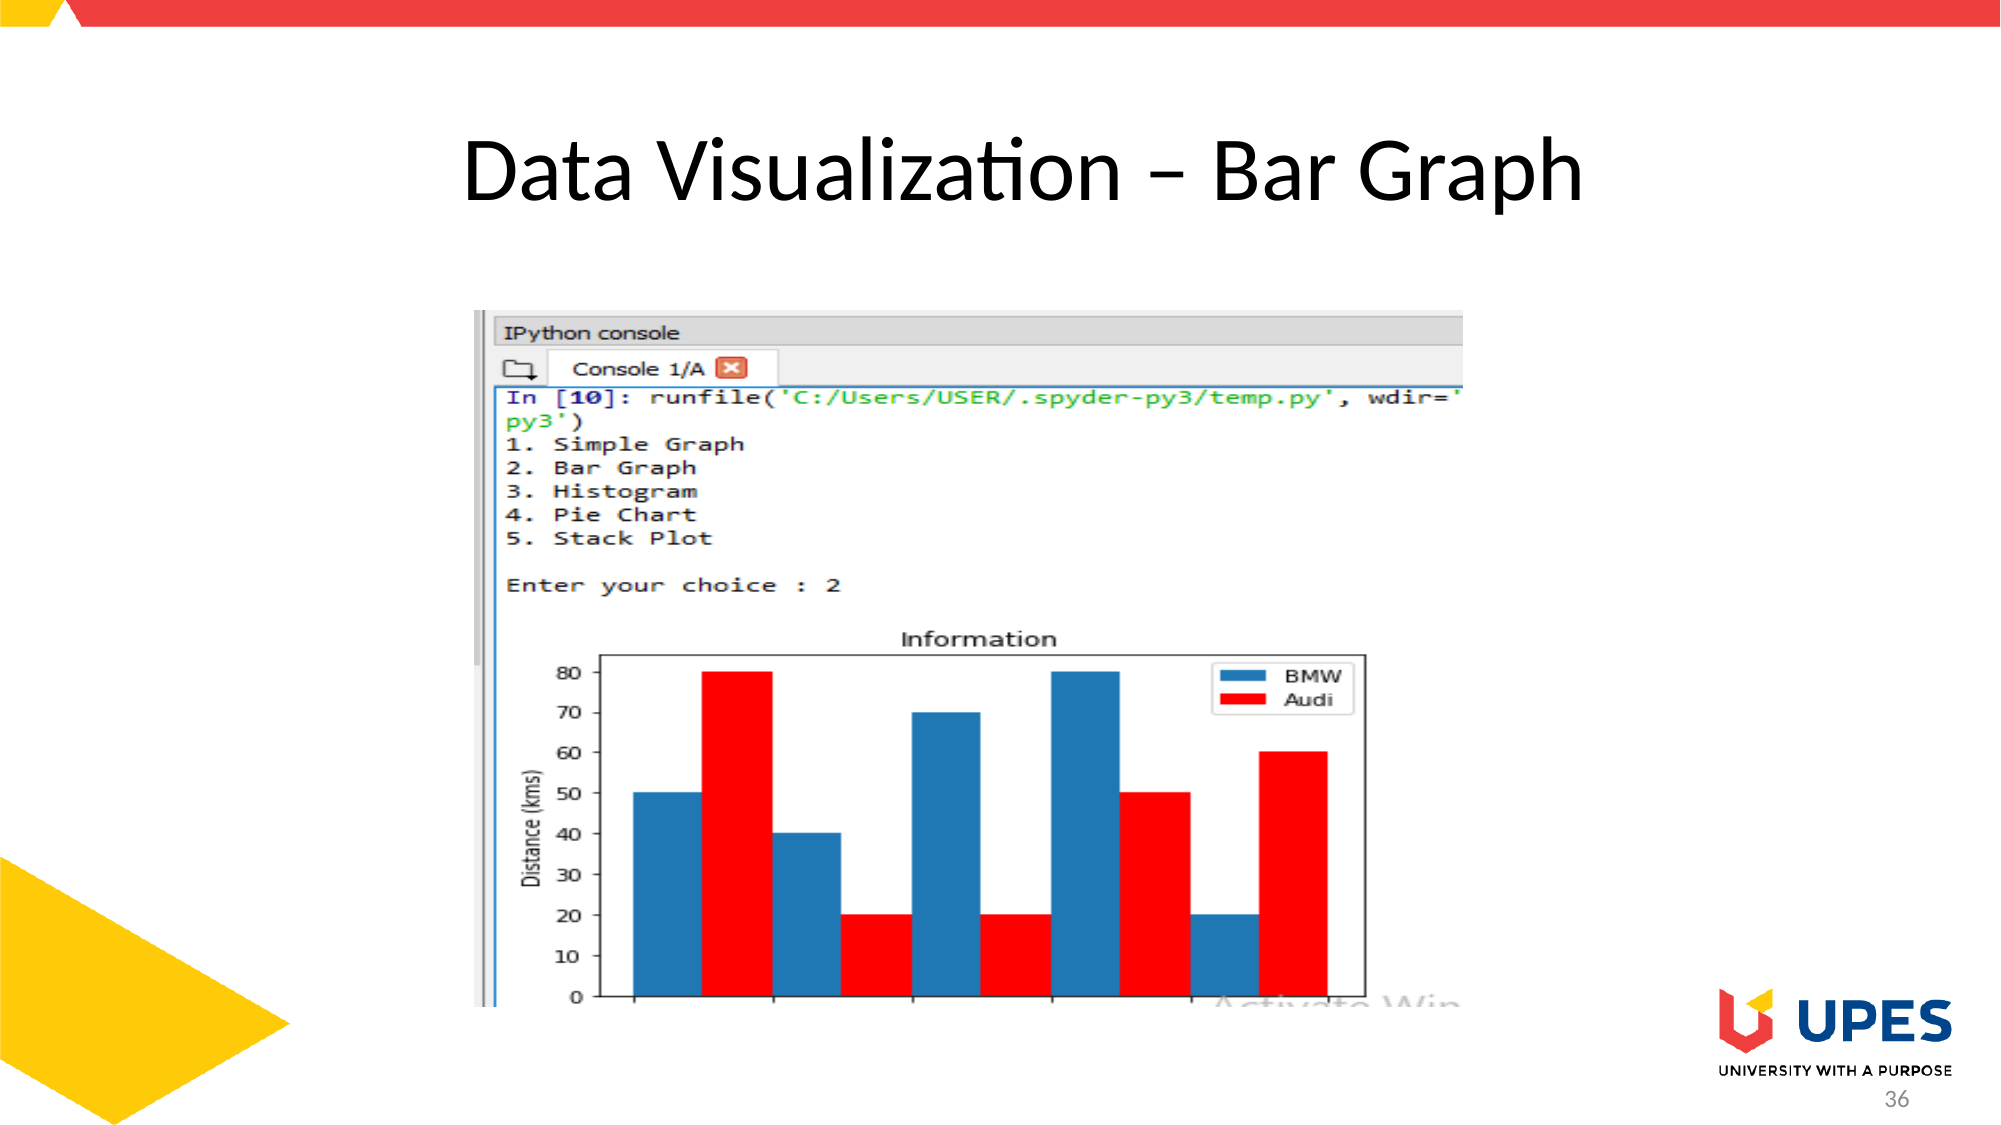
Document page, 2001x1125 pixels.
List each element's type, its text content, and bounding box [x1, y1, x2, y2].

title Data Visualization – Bar Graph [125, 70, 1925, 258]
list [474, 310, 1464, 1007]
picture [0, 0, 2001, 1125]
